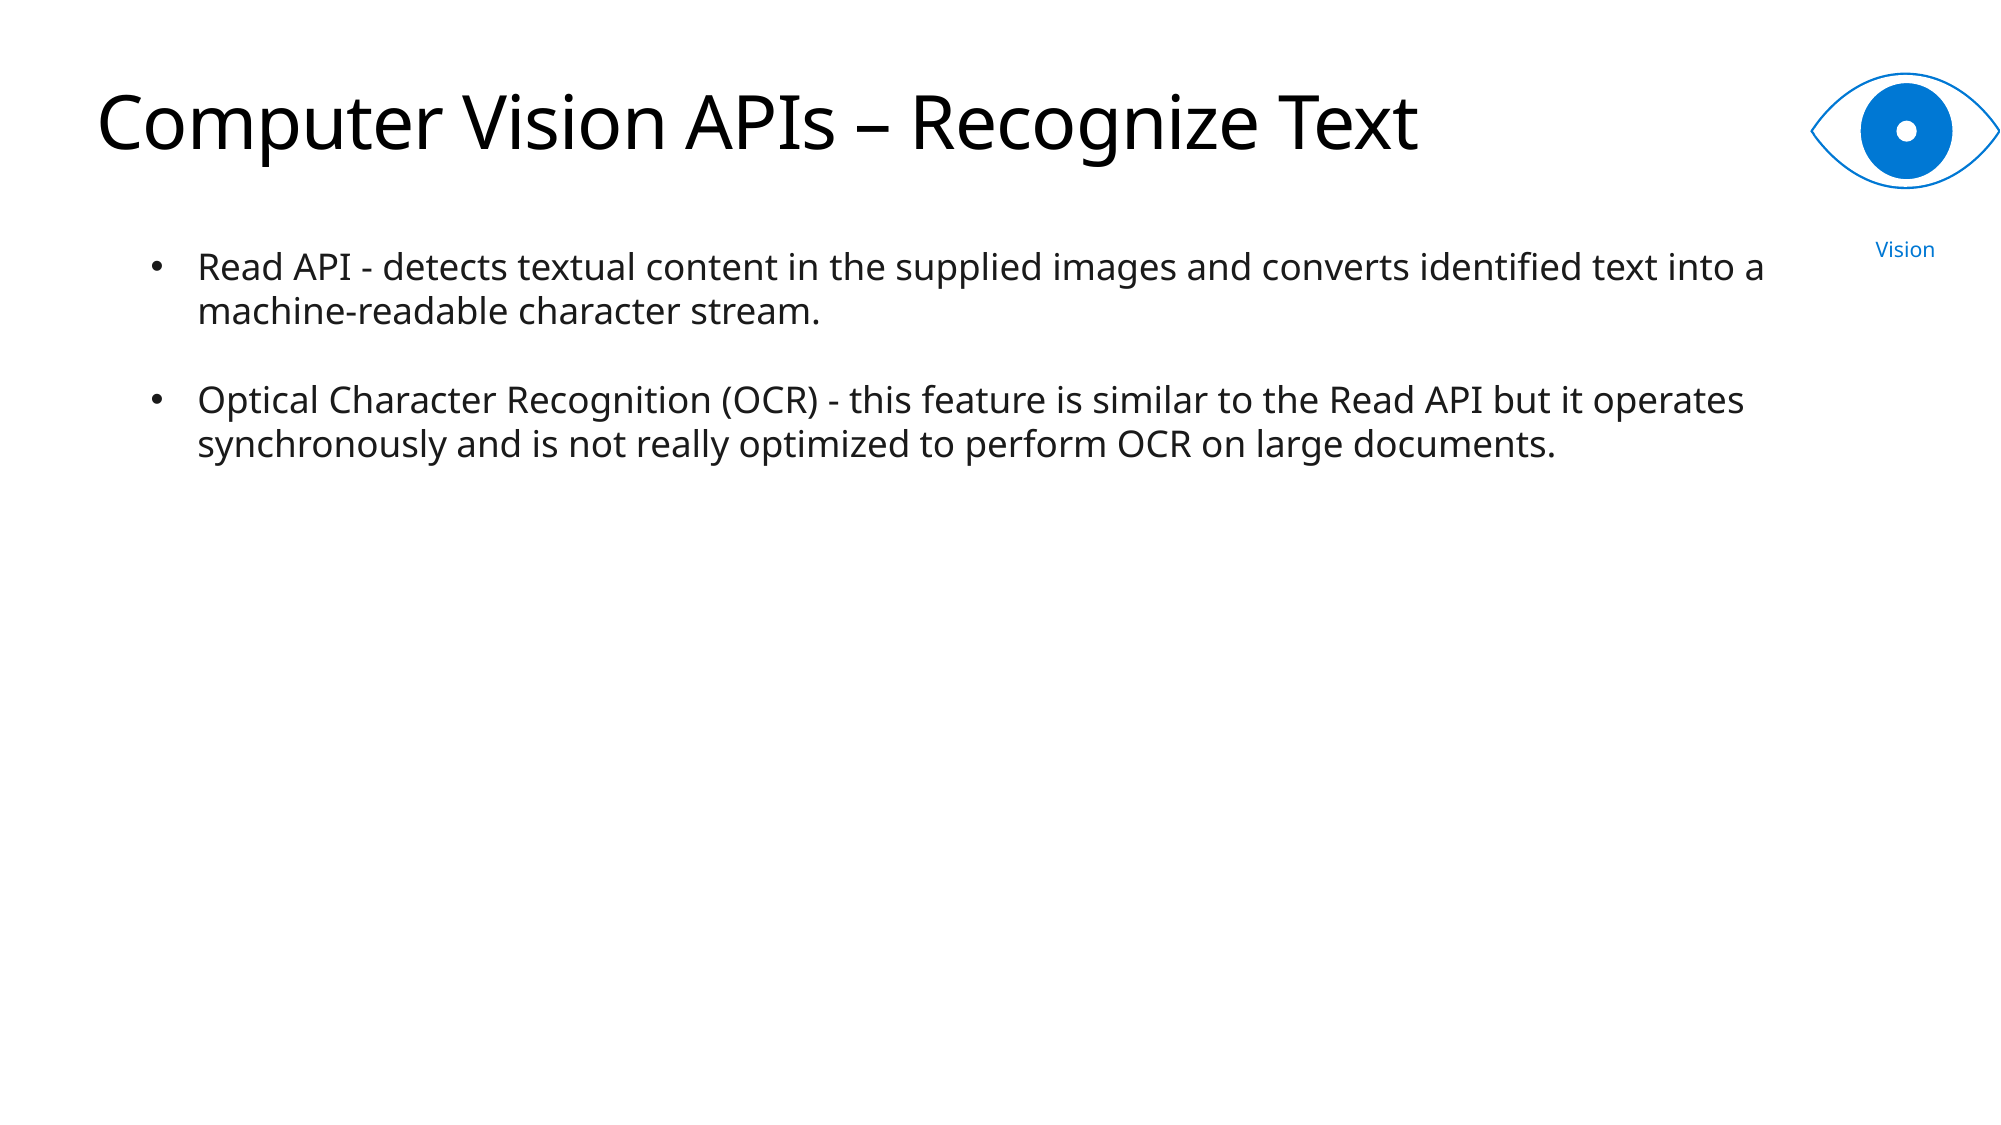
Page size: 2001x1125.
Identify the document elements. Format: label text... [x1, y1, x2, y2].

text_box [1810, 74, 2000, 328]
text_box Read API - detects textual content in the supplied images and converts identified text into a machine-readable character stream. Optical Character Recognition (OCR) - this feature is similar to the Read API but it operates synchronously and is not really optimized to perform OCR on large documents. [135, 236, 1864, 472]
title Computer Vision APIs – Recognize Text [96, 75, 1810, 166]
